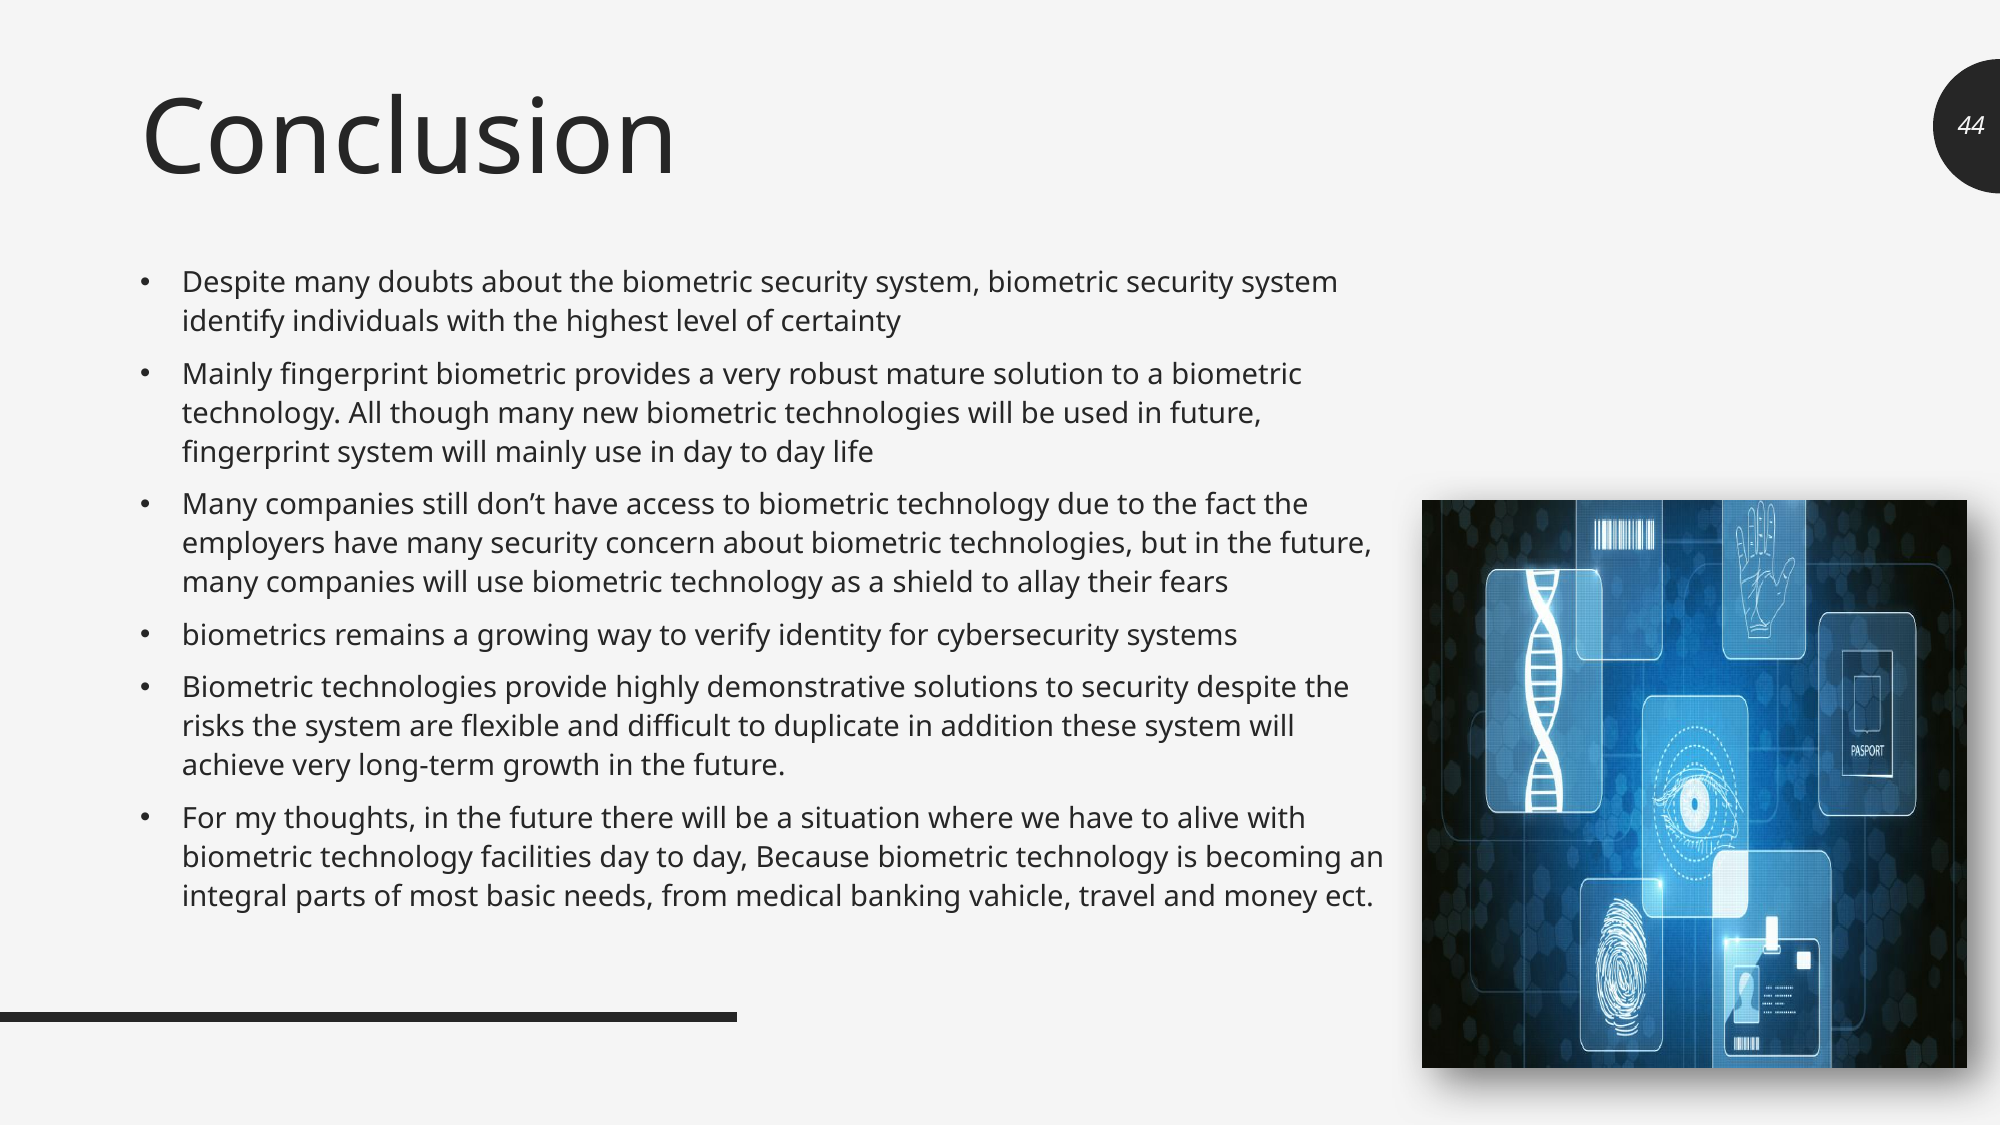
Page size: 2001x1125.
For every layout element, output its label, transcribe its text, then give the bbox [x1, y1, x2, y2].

list Despite many doubts about the biometric security system, biometric security system identify individuals with the highest level of certainty Mainly fingerprint biometric provides a very robust mature solution to a biometric technology. All though many new biometric technologies will be used in future, fingerprint system will mainly use in day to day life Many companies still don’t have access to biometric technology due to the fact the employers have many security concern about biometric technologies, but in the future, many companies will use biometric technology as a shield to allay their fears biometrics remains a growing way to verify identity for cybersecurity systems Biometric technologies provide highly demonstrative solutions to security despite the risks the system are flexible and difficult to duplicate in addition these system will achieve very long-term growth in the future. For my thoughts, in the future there will be a situation where we have to alive with biometric technology facilities day to day, Because biometric technology is becoming an integral parts of most basic needs, from medical banking vahicle, travel and money ect. [125, 251, 1410, 954]
slide_number 44 [1933, 96, 2000, 157]
title Conclusion [125, 57, 1875, 223]
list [1422, 500, 1967, 1068]
